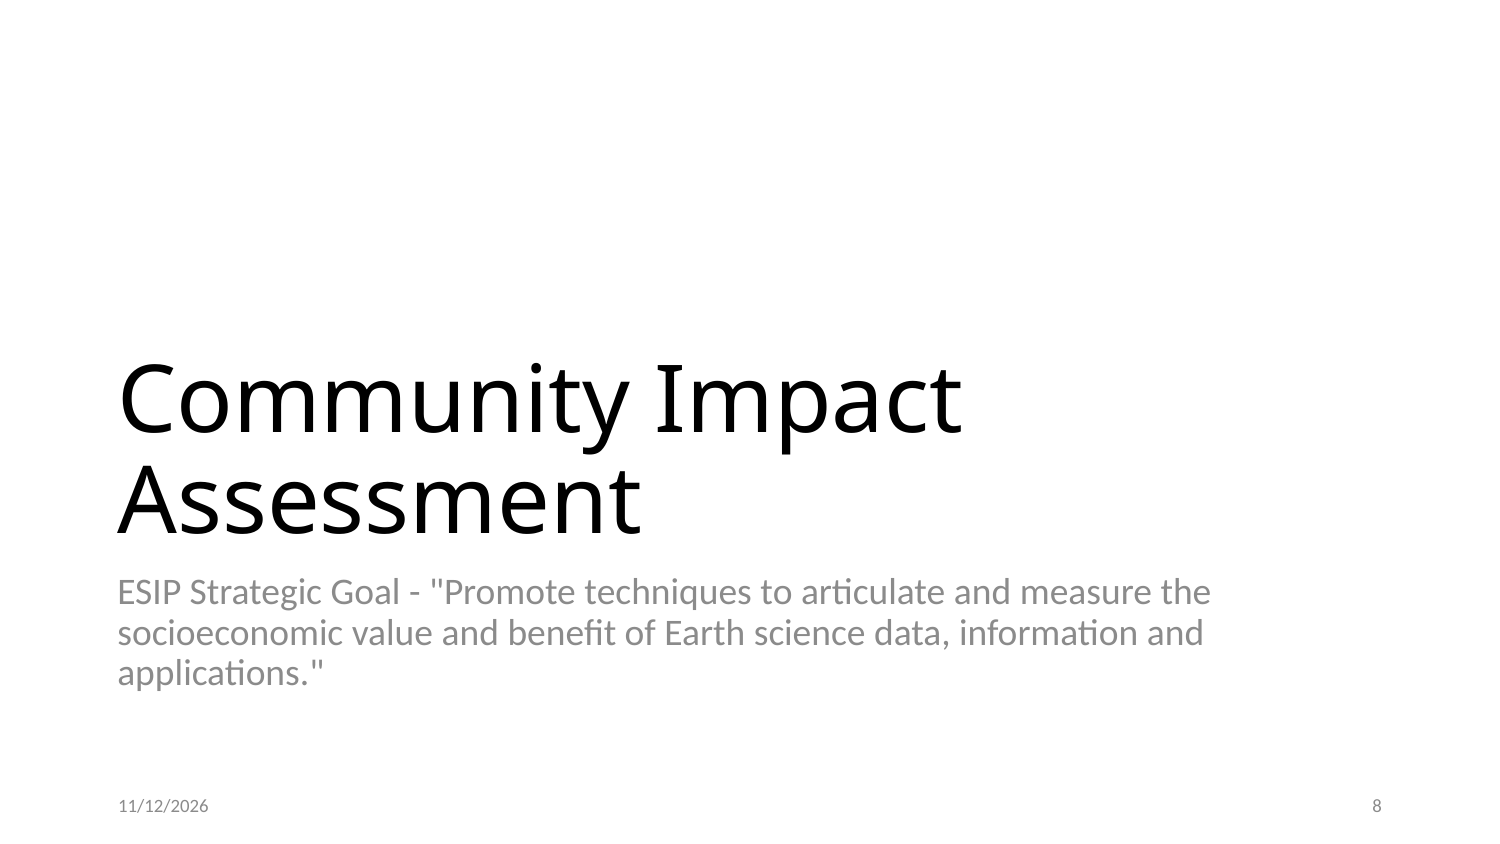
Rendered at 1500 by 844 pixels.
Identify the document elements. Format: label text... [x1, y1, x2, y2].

slide_number 8 [1059, 782, 1397, 827]
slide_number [103, 782, 441, 827]
list ESIP Strategic Goal - "Promote techniques to articulate and measure the socioeconomic value and benefit of Earth science data, information and applications." [102, 564, 1397, 750]
title Community Impact Assessment [102, 210, 1397, 562]
